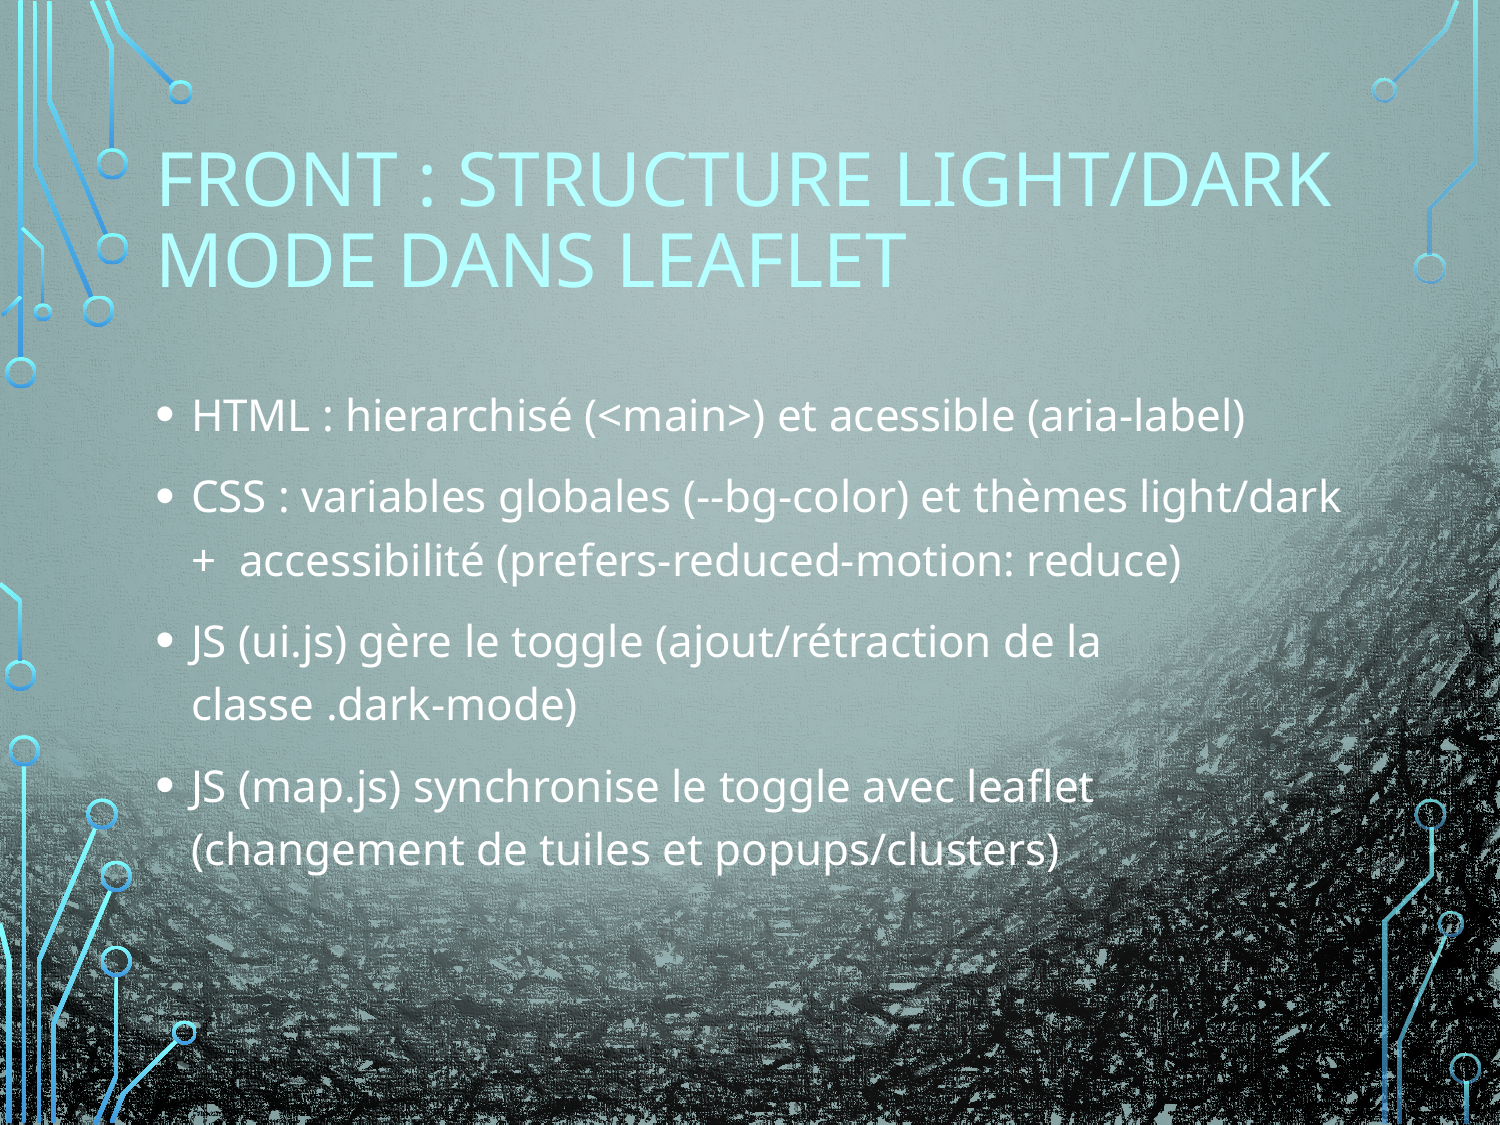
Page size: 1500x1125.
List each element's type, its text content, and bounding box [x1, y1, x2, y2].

list HTML : hierarchisé (<main>) et acessible (aria-label) CSS : variables globales (--bg-color) et thèmes light/dark + accessibilité (prefers-reduced-motion: reduce) JS (ui.js) gère le toggle (ajout/rétraction de la classe .dark-mode) JS (map.js) synchronise le toggle avec leaflet (changement de tuiles et popups/clusters) [140, 369, 1360, 950]
title Front : structure Light/dark mode dans leaflet [140, 101, 1360, 344]
